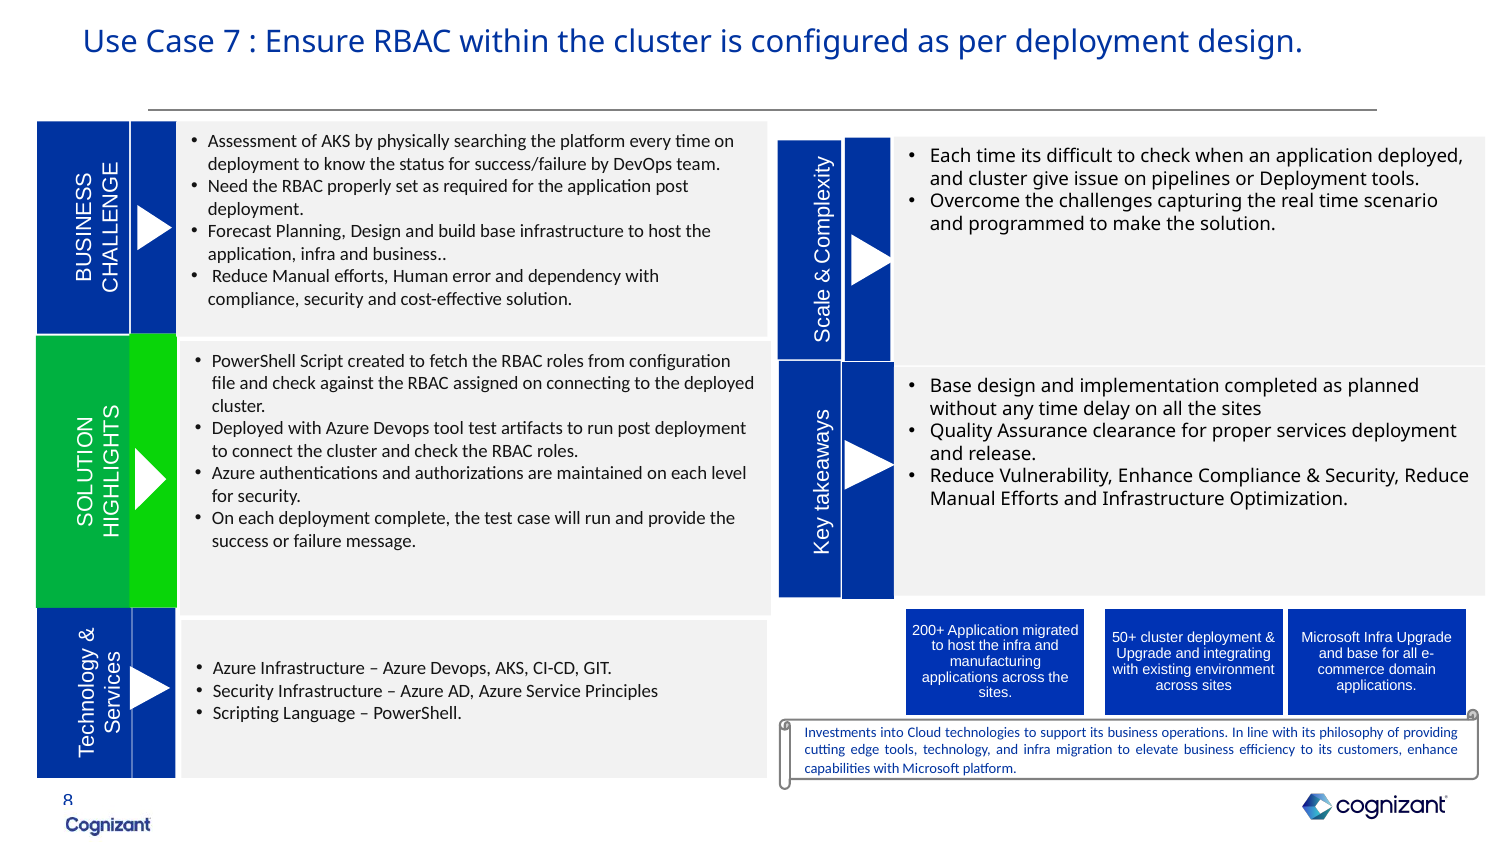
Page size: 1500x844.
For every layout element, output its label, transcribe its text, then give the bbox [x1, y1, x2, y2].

text_box Use Case 7 : Ensure RBAC within the cluster is configured as per deployment design. [39, 25, 1347, 83]
text_box Investments into Cloud technologies to support its business operations. In line with its philosophy of providing cutting edge tools, technology, and infra migration to elevate business efficiency to its customers, enhance capabilities with Microsoft platform. [779, 709, 1478, 789]
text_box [890, 607, 1467, 722]
text_box Base design and implementation completed as planned without any time delay on all the sites Quality Assurance clearance for proper services deployment and release. Reduce Vulnerability, Enhance Compliance & Security, Reduce Manual Efforts and Infrastructure Optimization. [1378, 366, 1486, 596]
slide_number 8 [63, 787, 101, 805]
picture [1289, 781, 1458, 832]
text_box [35, 110, 1378, 778]
text_box Each time its difficult to check when an application deployed, and cluster give issue on pipelines or Deployment tools. Overcome the challenges capturing the real time scenario and programmed to make the solution. [1378, 136, 1486, 366]
picture [51, 805, 164, 842]
